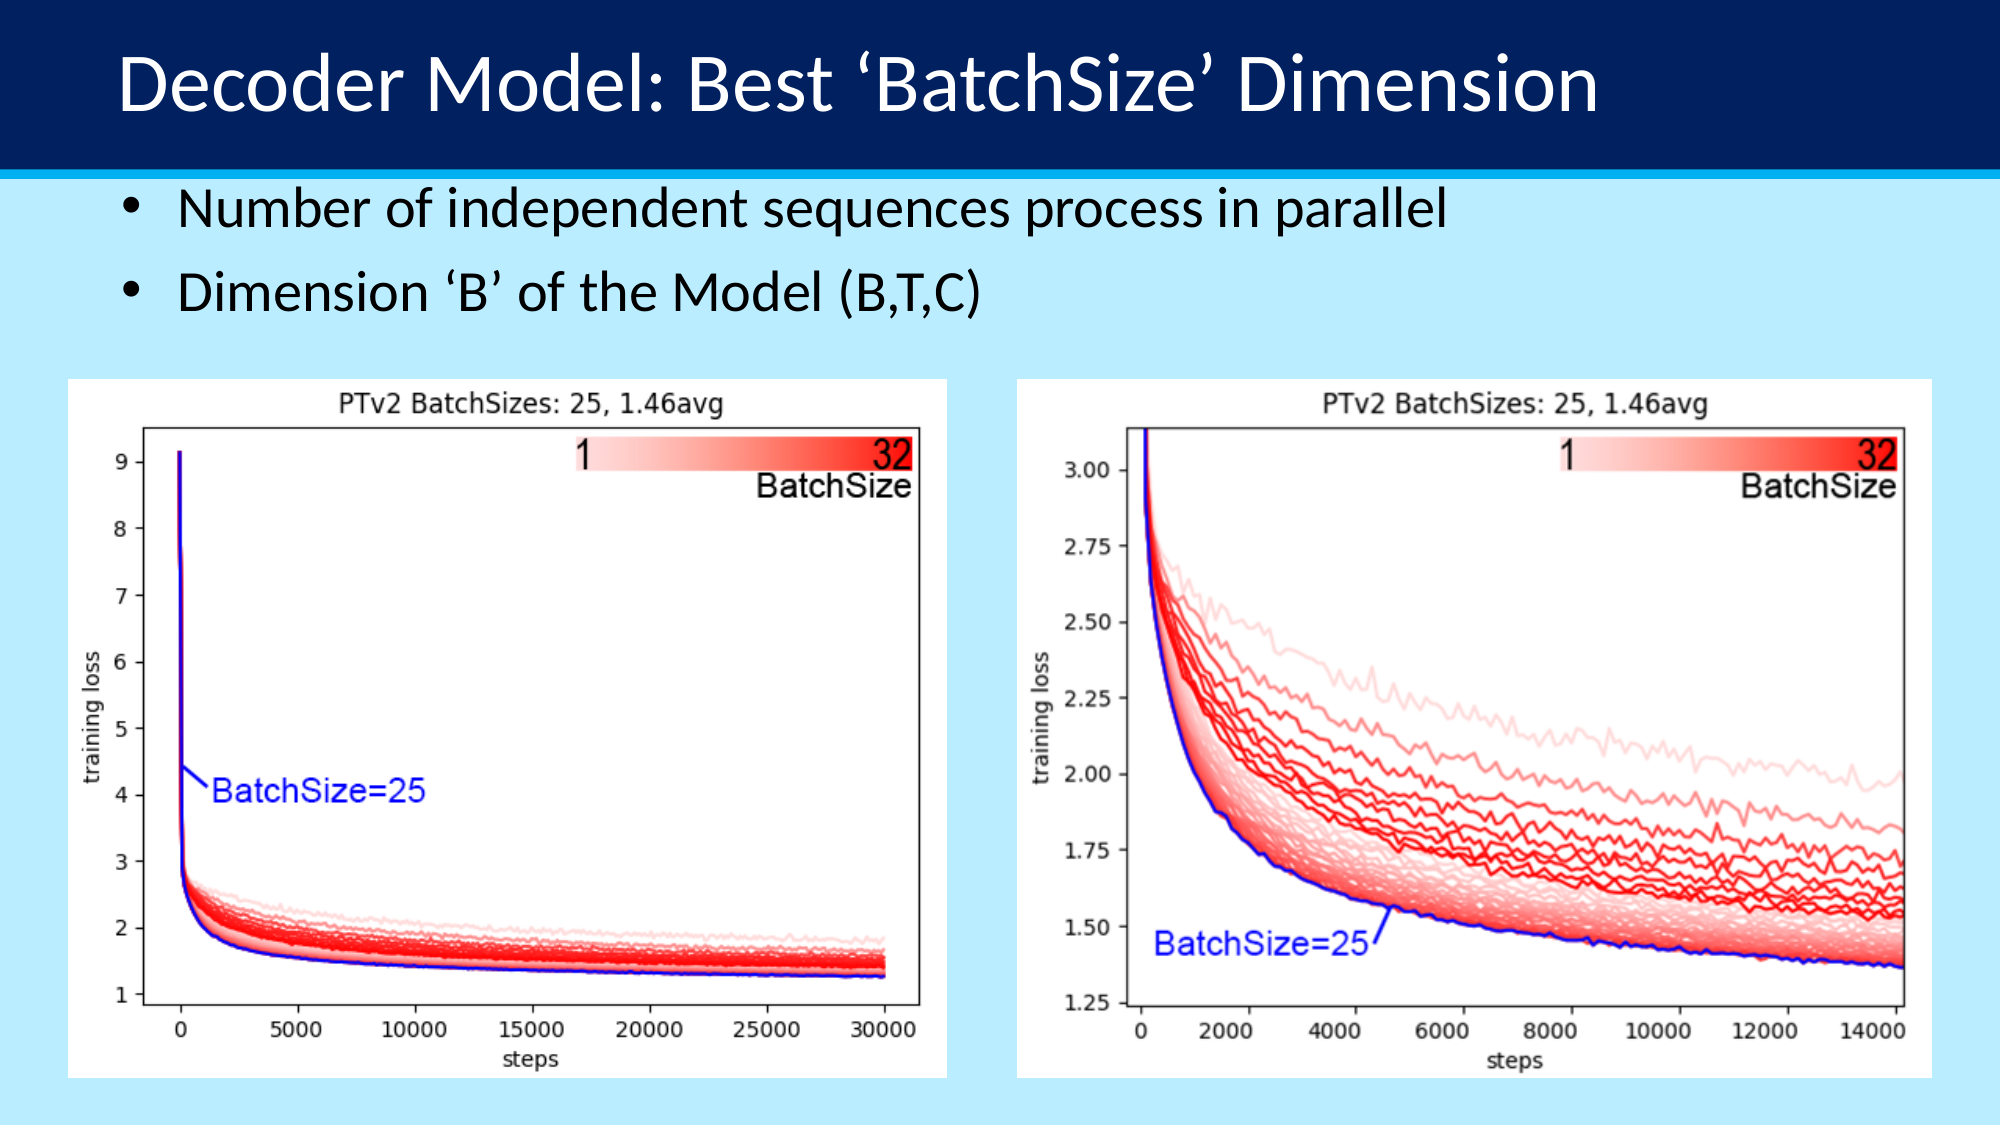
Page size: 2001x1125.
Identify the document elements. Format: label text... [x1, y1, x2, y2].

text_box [68, 379, 1932, 1078]
title Decoder Model: Best ‘BatchSize’ Dimension [102, 0, 1828, 169]
list Number of independent sequences process in parallel Dimension ‘B’ of the Model (B,T,C) [87, 169, 1913, 376]
